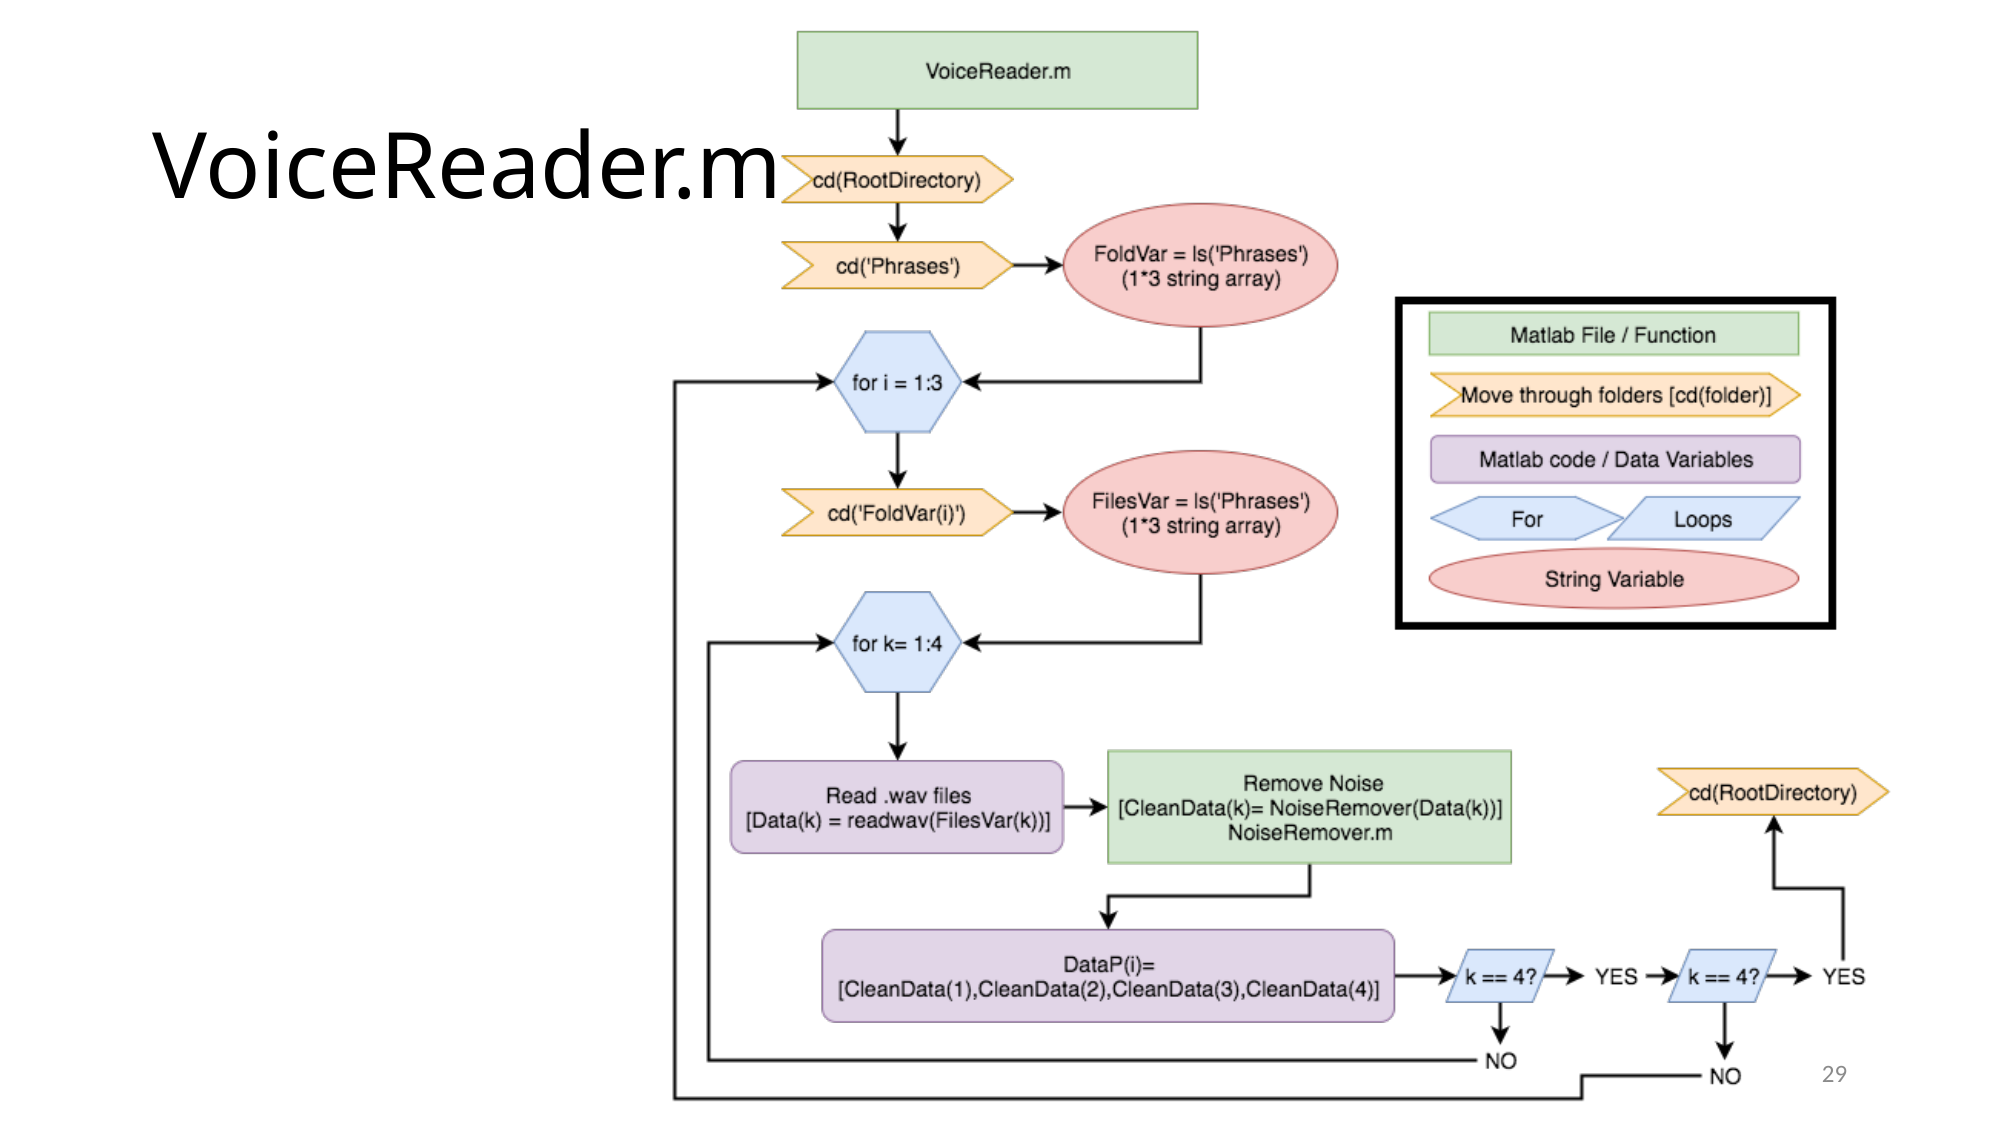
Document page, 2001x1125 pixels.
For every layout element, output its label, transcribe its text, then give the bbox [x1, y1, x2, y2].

title VoiceReader.m [137, 59, 662, 278]
picture [662, 0, 1921, 1112]
